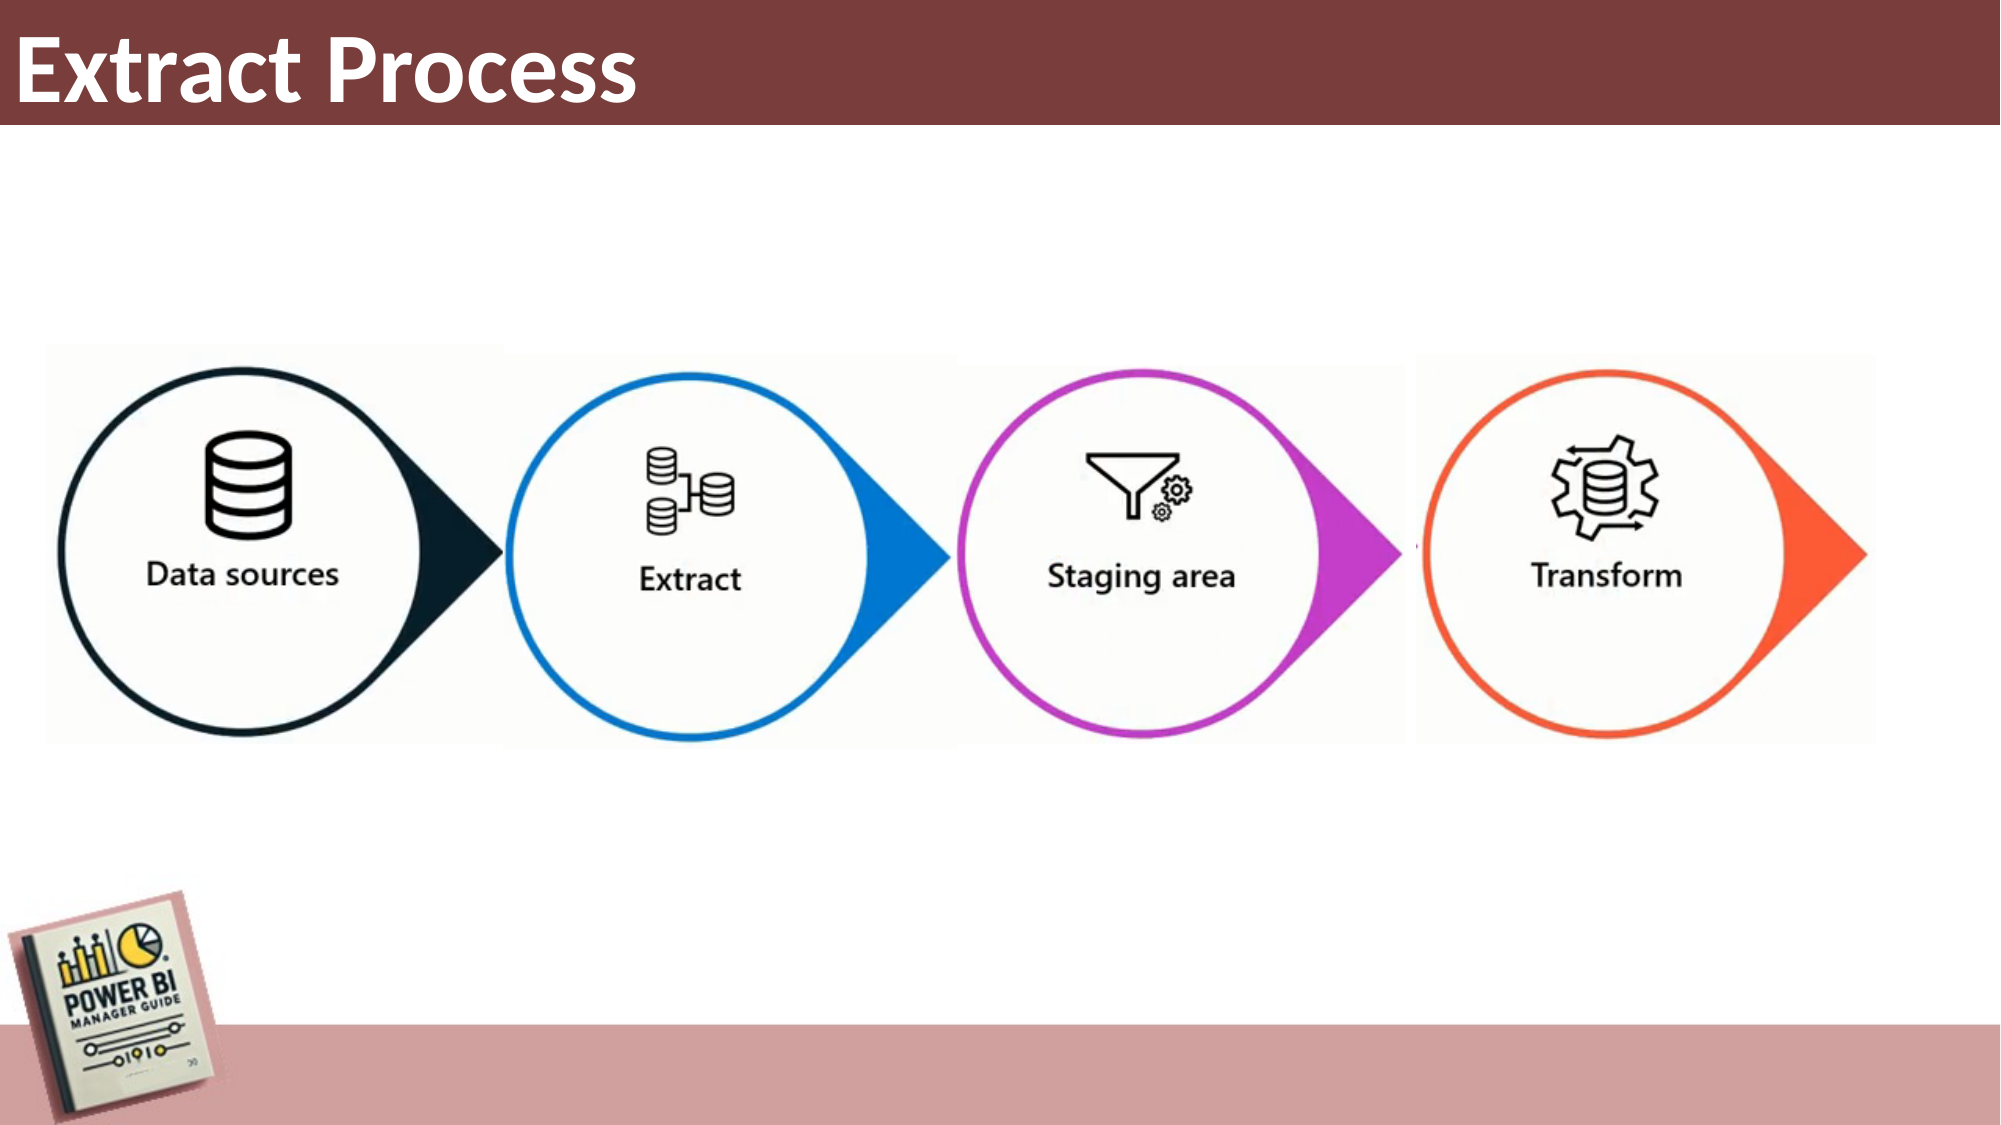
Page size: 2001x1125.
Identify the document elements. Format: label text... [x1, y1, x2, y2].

text_box Extract Process [0, 0, 2000, 126]
picture [0, 0, 2001, 1125]
